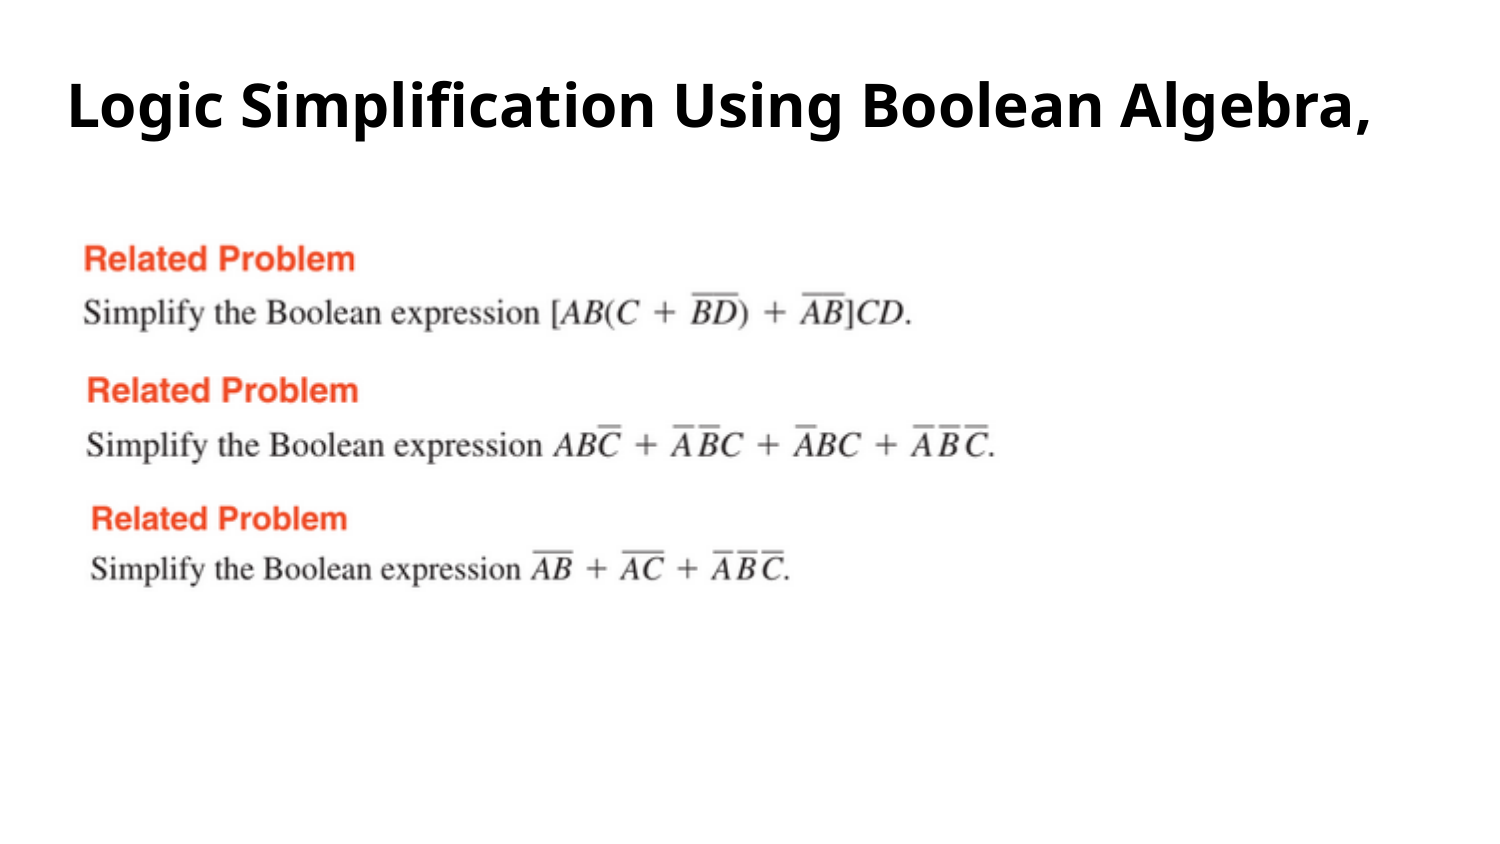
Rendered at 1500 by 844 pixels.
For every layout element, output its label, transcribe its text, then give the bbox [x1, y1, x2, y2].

picture [74, 359, 1042, 604]
picture [61, 216, 926, 349]
title Logic Simplification Using Boolean Algebra, [51, 48, 1449, 180]
